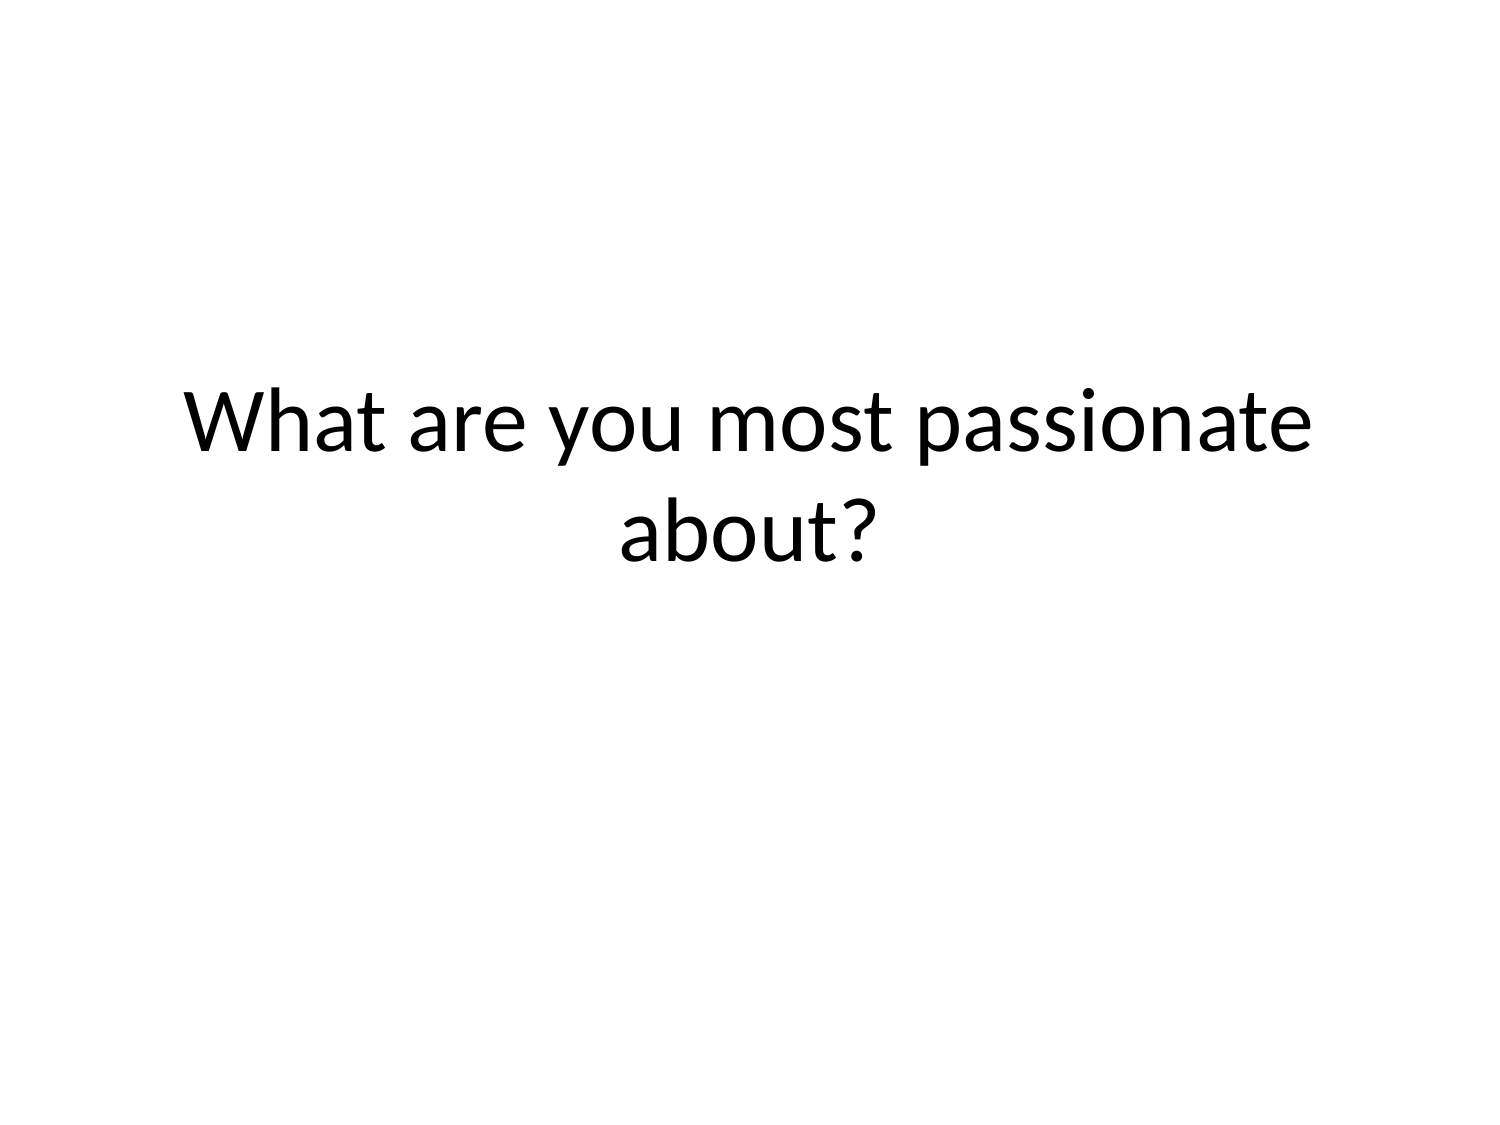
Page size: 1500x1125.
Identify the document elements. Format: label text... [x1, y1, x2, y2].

title What are you most passionate about? [112, 349, 1388, 591]
